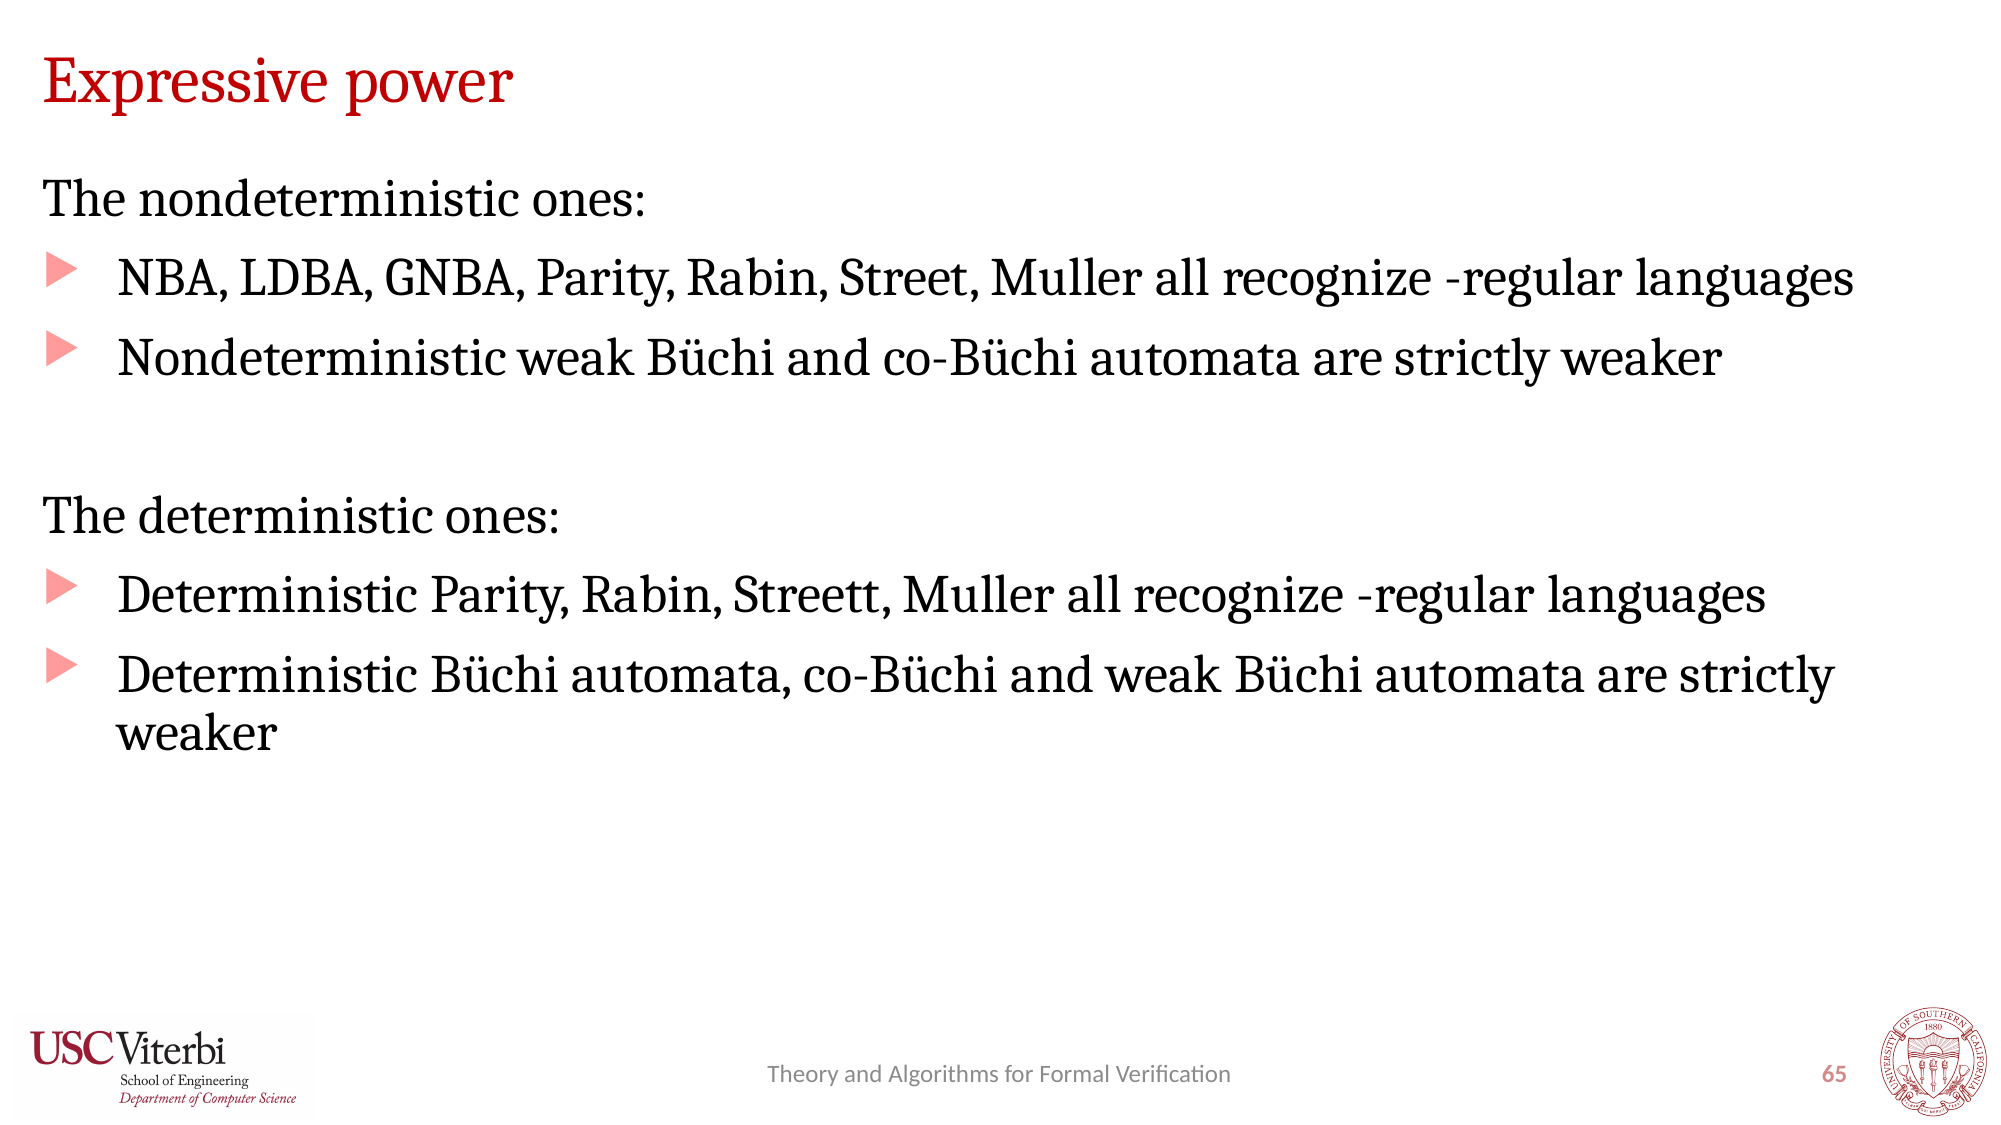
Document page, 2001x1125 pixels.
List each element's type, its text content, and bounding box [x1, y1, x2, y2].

slide_number 65 [1684, 1042, 1863, 1103]
picture [1879, 1002, 1988, 1119]
footer Theory and Algorithms for Formal Verification [662, 1042, 1338, 1103]
title Expressive power [27, 12, 1947, 150]
picture [12, 1014, 316, 1119]
